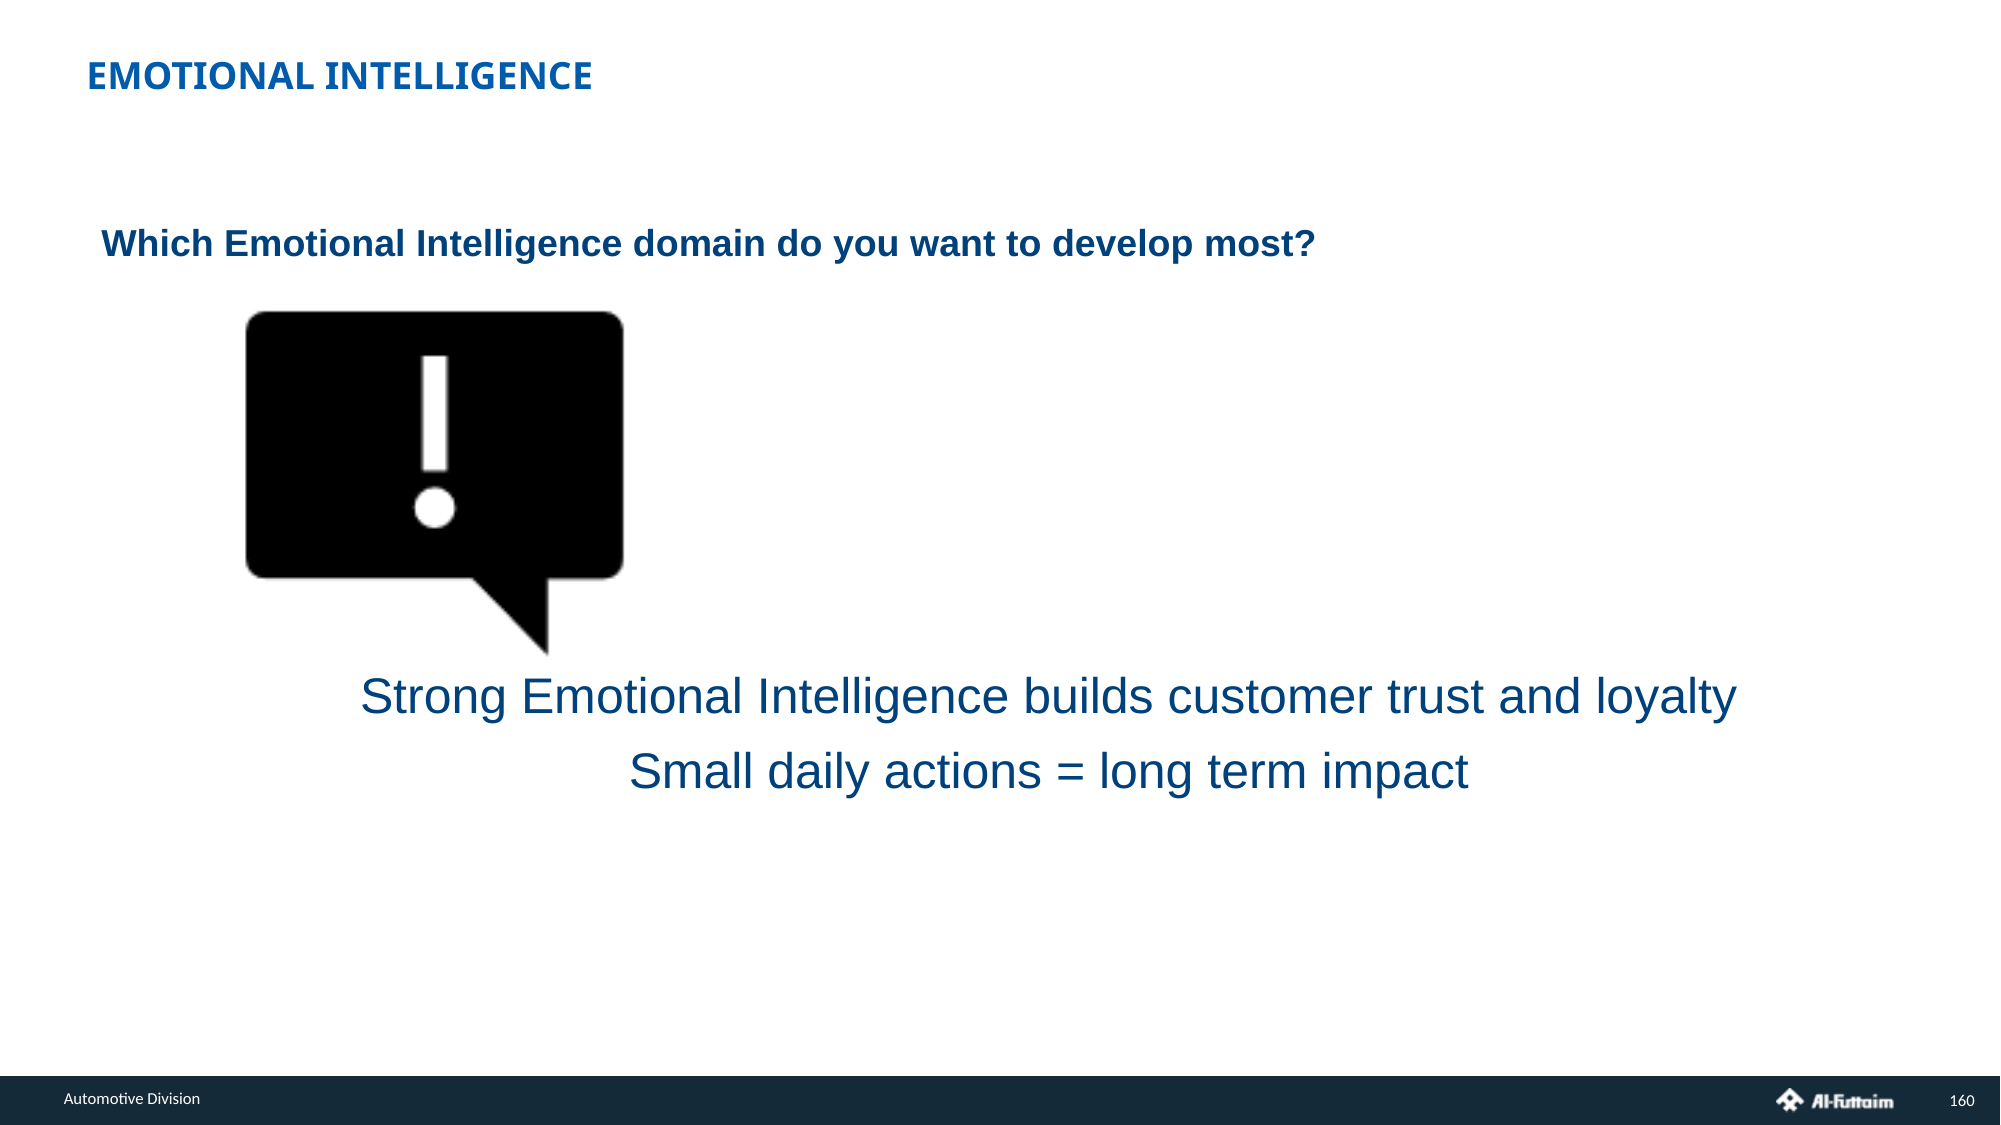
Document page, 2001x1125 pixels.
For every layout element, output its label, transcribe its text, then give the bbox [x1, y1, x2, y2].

text_box EMOTIONAL INTELLIGENCE [86, 51, 1873, 97]
text_box Which Emotional Intelligence domain do you want to develop most? [86, 208, 1894, 272]
list Strong Emotional Intelligence builds customer trust and loyalty Small daily actions = long term impact [335, 662, 1763, 902]
picture [168, 218, 702, 752]
